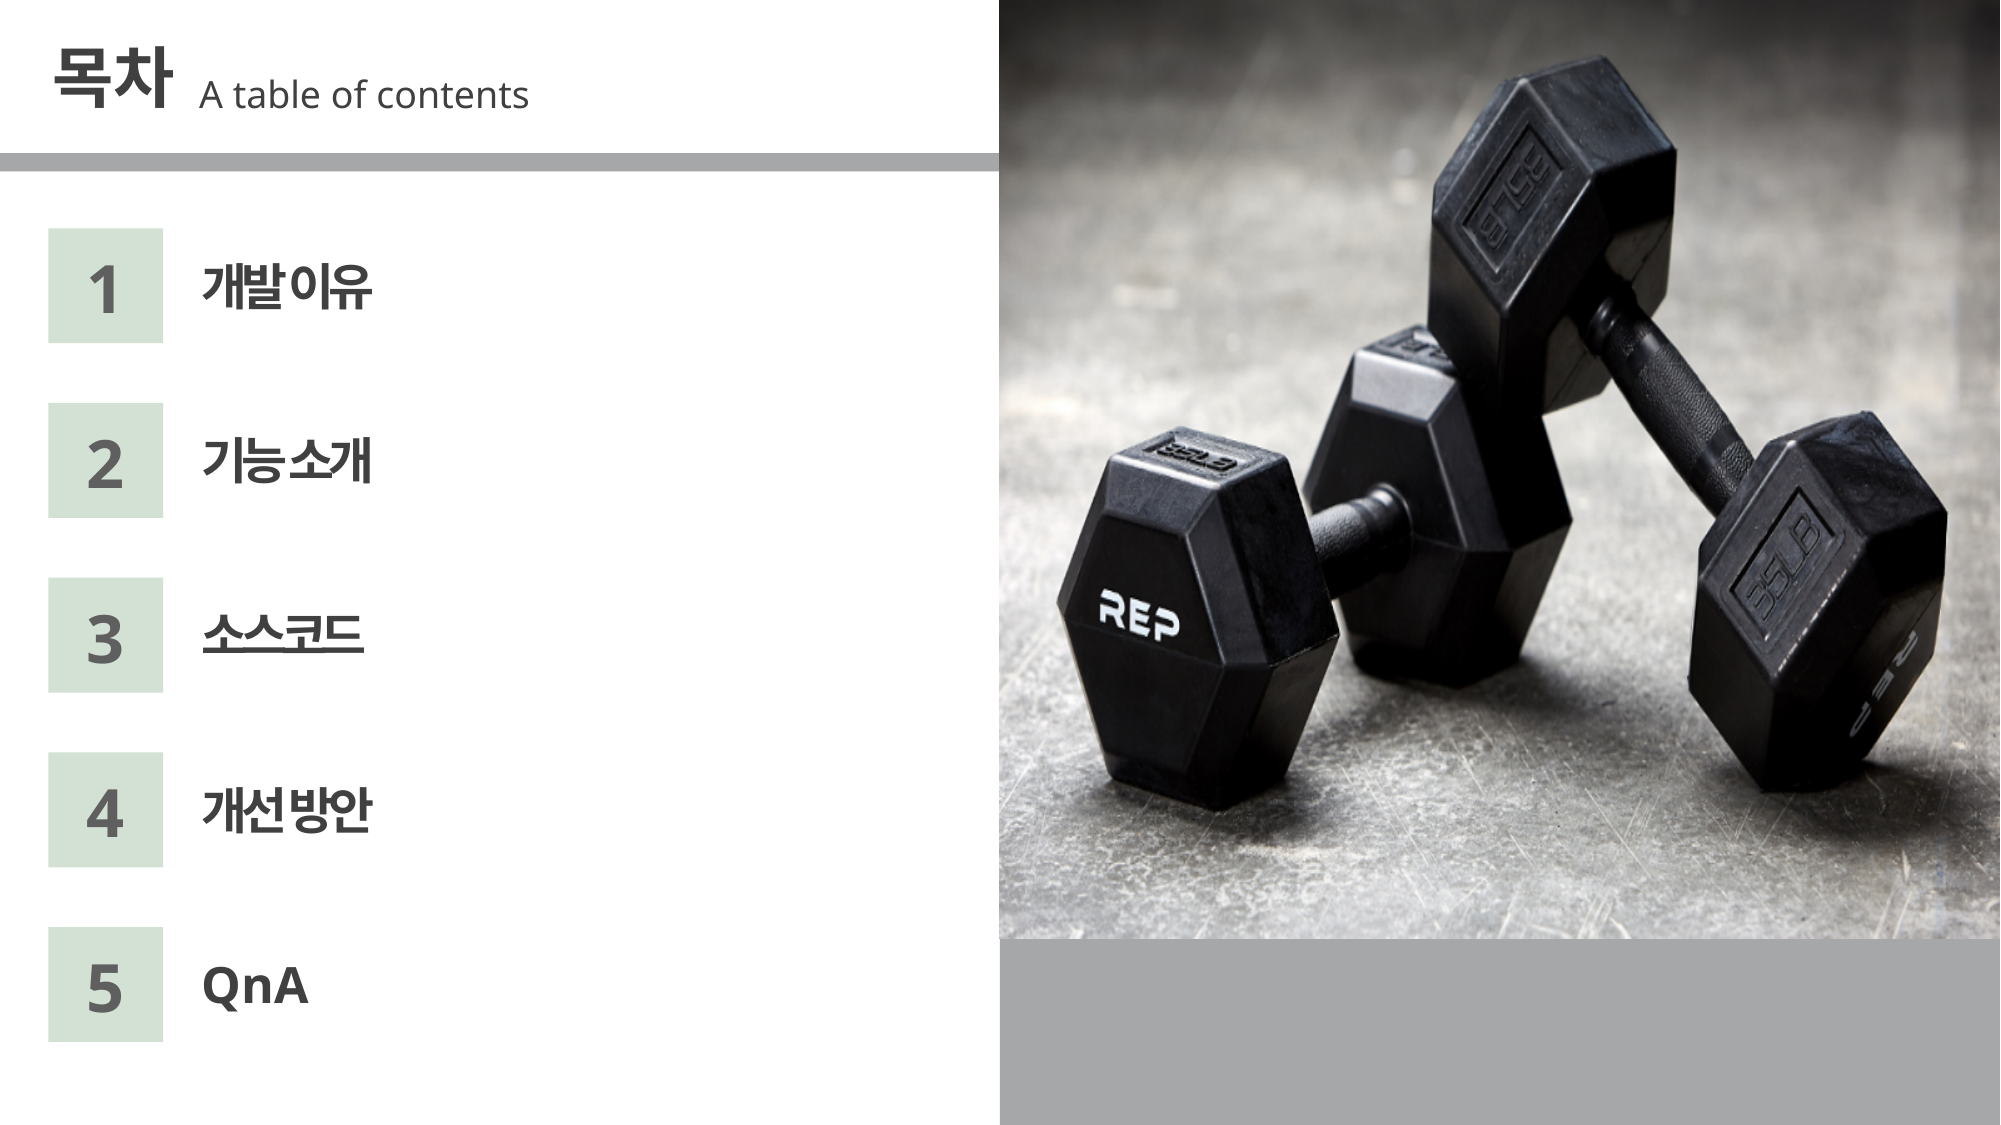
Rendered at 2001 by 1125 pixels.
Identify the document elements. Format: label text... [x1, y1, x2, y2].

text_box [0, 152, 999, 173]
text_box 목차 [37, 28, 191, 124]
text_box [48, 228, 600, 344]
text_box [48, 402, 600, 518]
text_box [48, 927, 600, 1043]
text_box [999, 939, 2000, 1125]
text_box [48, 577, 600, 693]
text_box A table of contents [184, 63, 716, 124]
picture [999, 0, 2000, 939]
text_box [48, 752, 600, 868]
